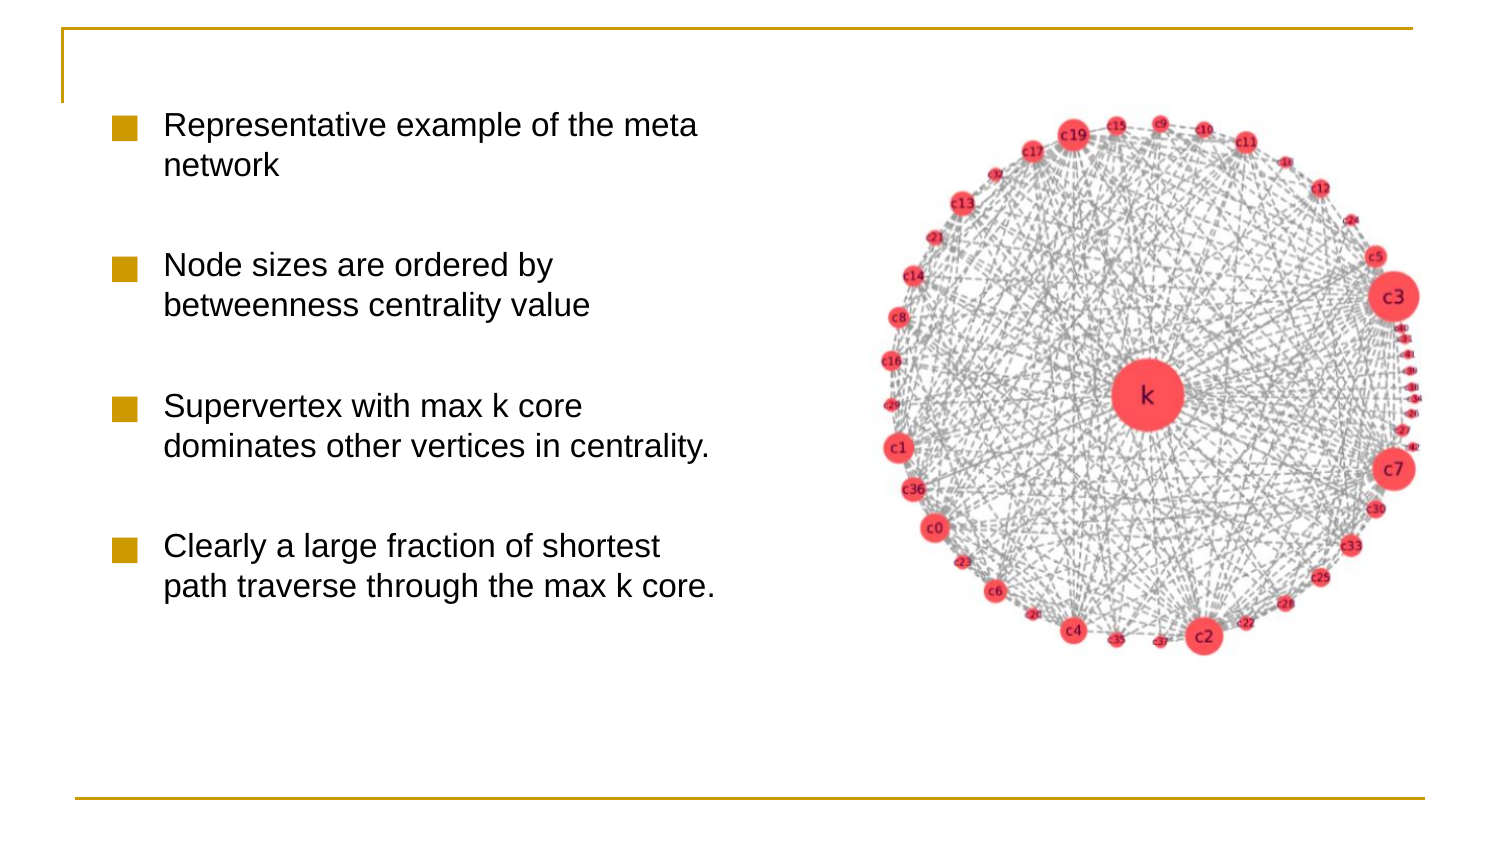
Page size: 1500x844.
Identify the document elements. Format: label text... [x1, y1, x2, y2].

picture [837, 105, 1439, 669]
list Representative example of the meta network Node sizes are ordered by betweenness centrality value Supervertex with max k core dominates other vertices in centrality. Clearly a large fraction of shortest path traverse through the max k core. [74, 89, 739, 779]
